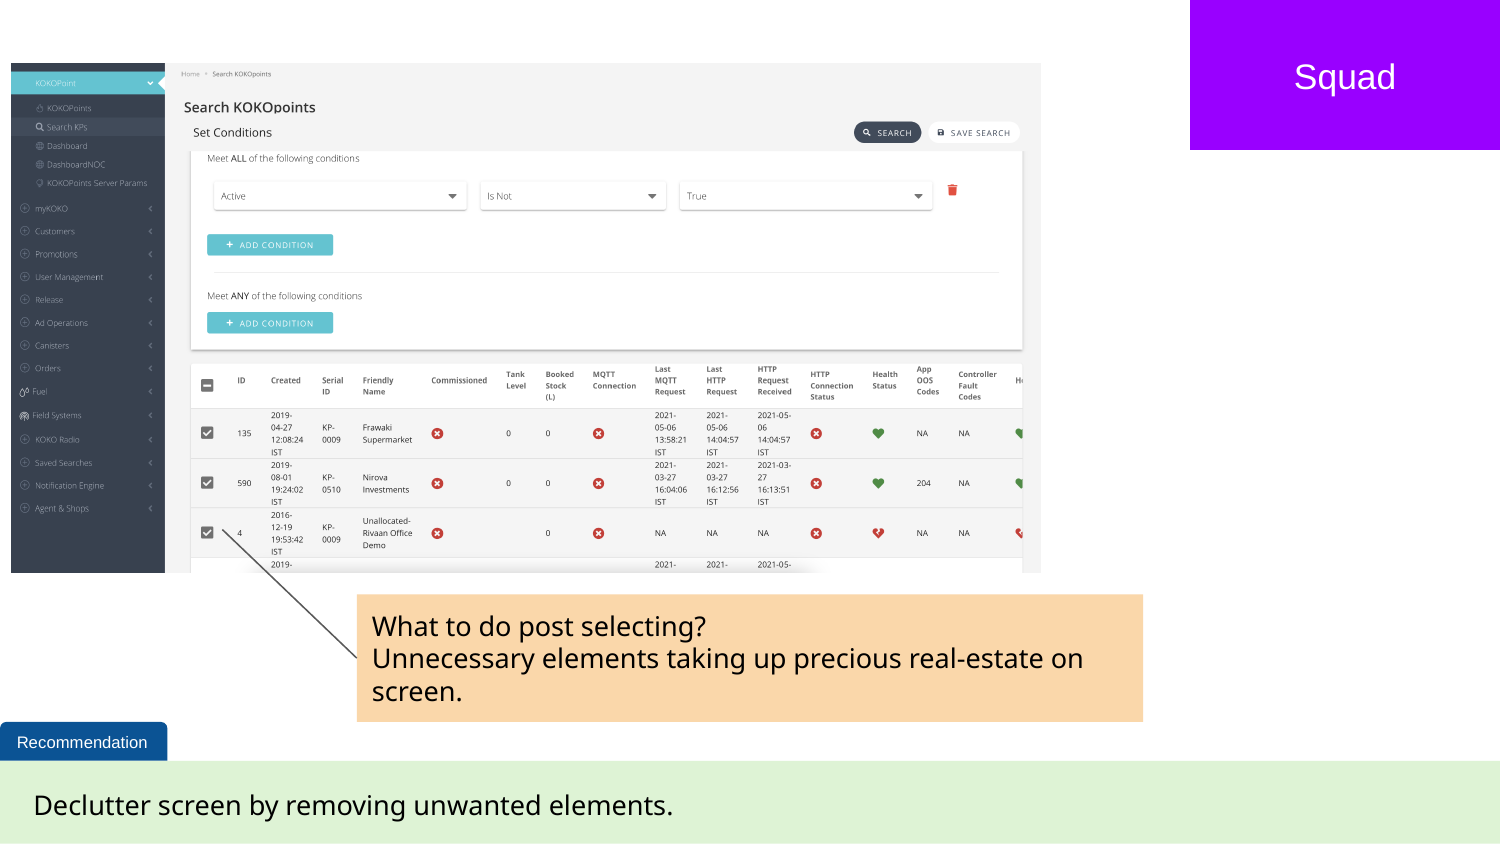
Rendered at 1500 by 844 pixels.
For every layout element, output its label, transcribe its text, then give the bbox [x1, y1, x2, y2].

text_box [222, 529, 357, 643]
picture [11, 63, 1041, 573]
text_box Declutter screen by removing unwanted elements. [18, 773, 1256, 836]
text_box Squad [1190, 0, 1500, 150]
text_box What to do post selecting? Unnecessary elements taking up precious real-estate on screen. [356, 594, 1144, 722]
